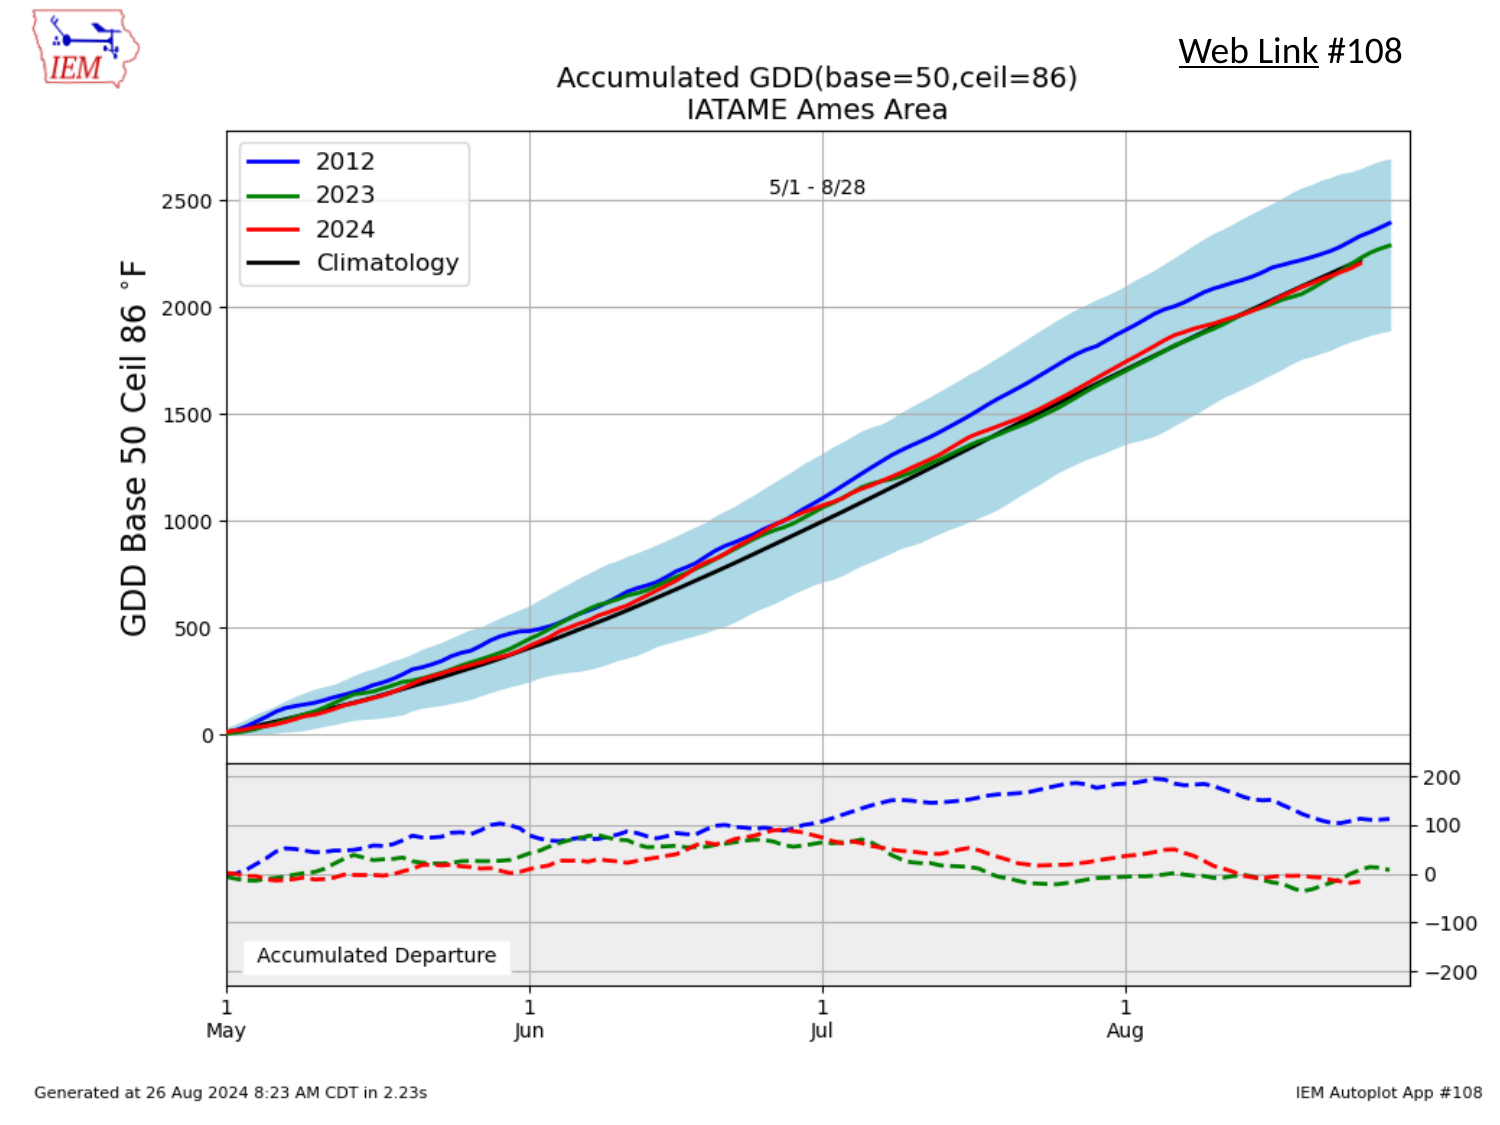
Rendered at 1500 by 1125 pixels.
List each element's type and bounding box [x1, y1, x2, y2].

list [20, 0, 1499, 1107]
